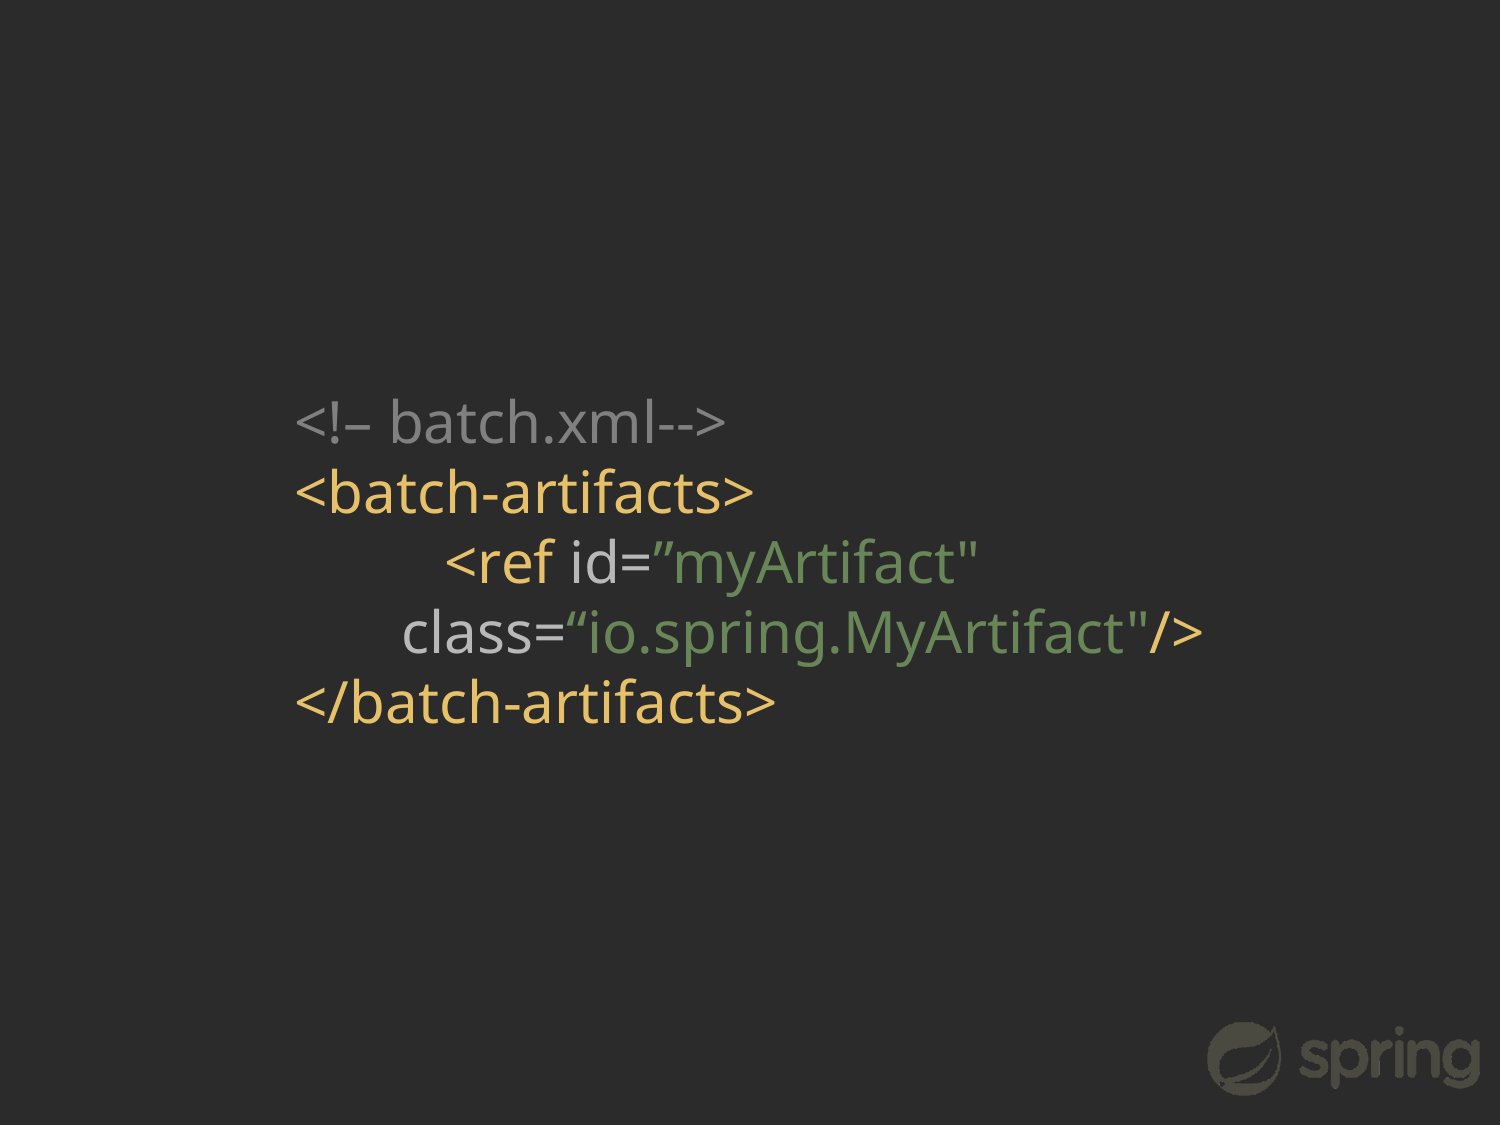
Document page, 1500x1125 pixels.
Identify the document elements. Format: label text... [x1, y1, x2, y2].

text_box <!– batch.xml--> <batch-artifacts> <ref id=”myArtifact" class=“io.spring.MyArtifact"/> </batch-artifacts> [279, 378, 1220, 743]
picture [1205, 1020, 1480, 1097]
